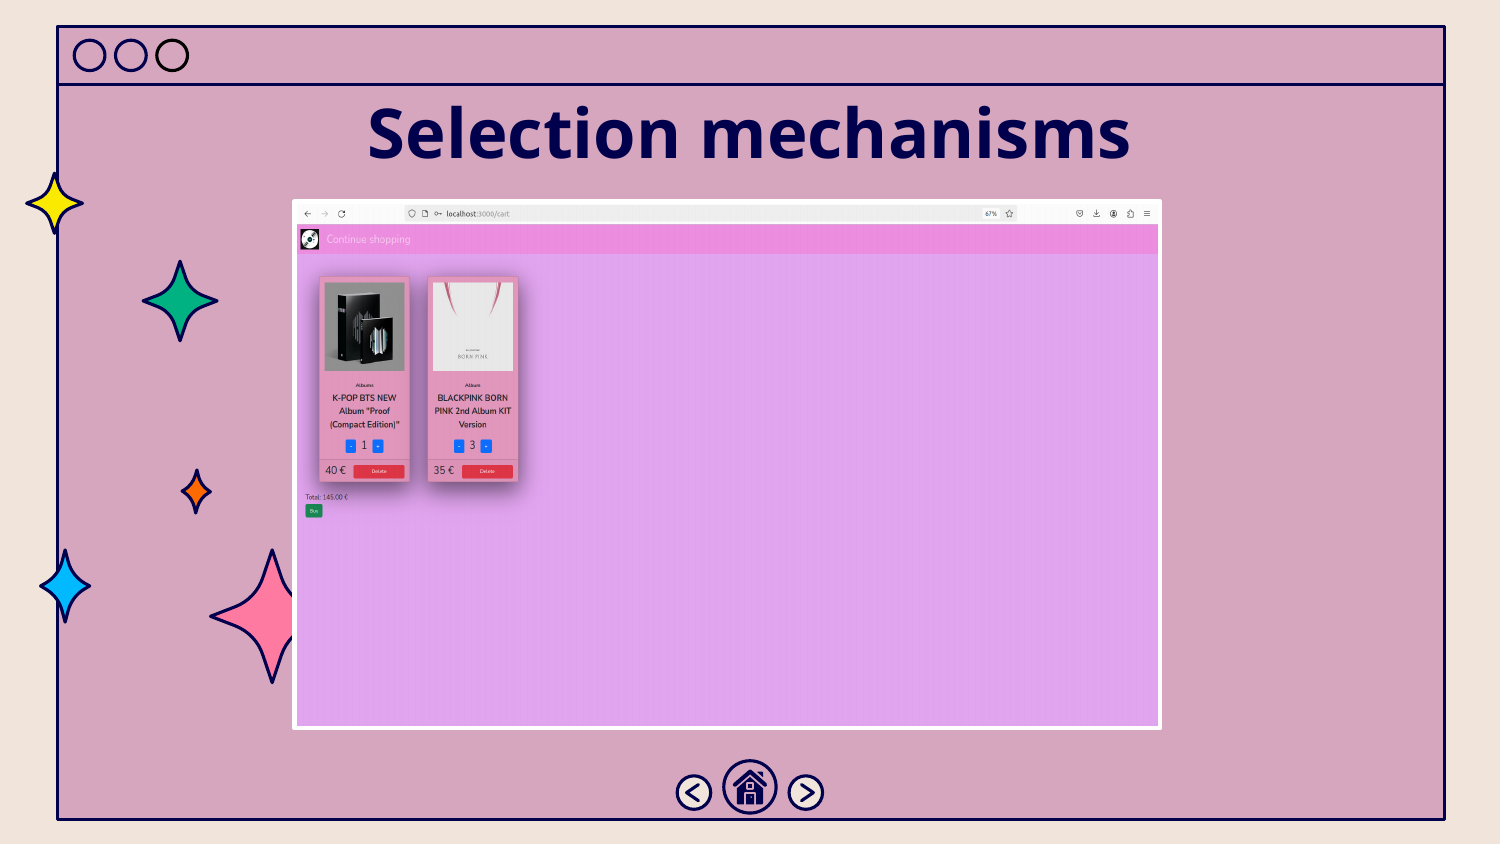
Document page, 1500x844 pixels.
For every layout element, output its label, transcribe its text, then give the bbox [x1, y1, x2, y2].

text_box [677, 775, 711, 810]
text_box [789, 775, 823, 810]
title Selection mechanisms [115, 75, 1385, 169]
picture [296, 203, 1159, 726]
text_box [723, 760, 777, 801]
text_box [732, 769, 768, 805]
